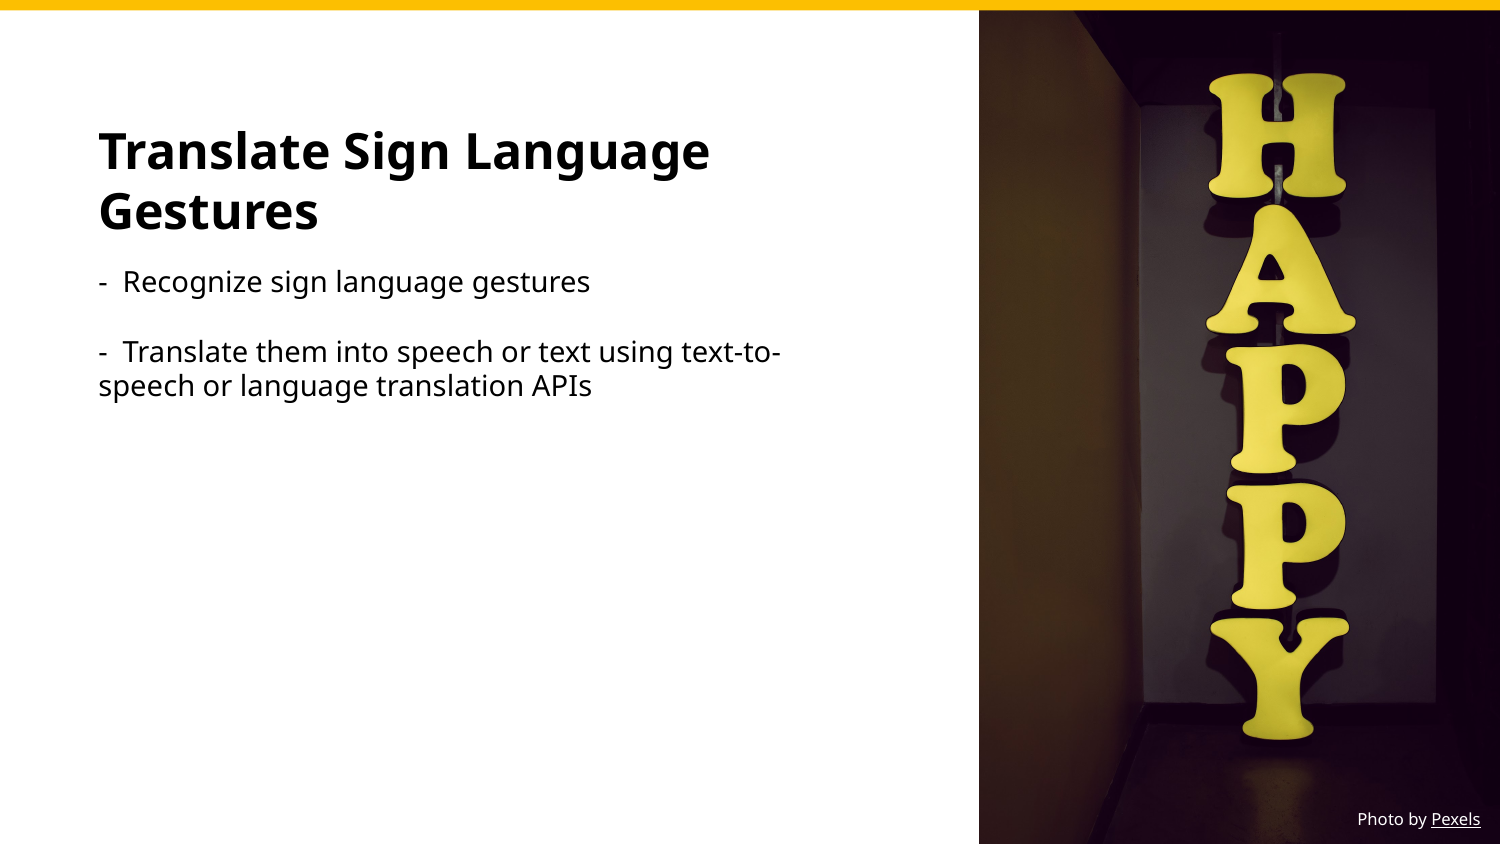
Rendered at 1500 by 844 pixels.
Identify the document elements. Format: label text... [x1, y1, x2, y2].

text_box [0, 0, 976, 11]
text_box Translate Sign Language Gestures [83, 104, 825, 188]
picture [978, 0, 1500, 844]
text_box - Recognize sign language gestures - Translate them into speech or text using text-to-speech or language translation APIs [83, 247, 825, 332]
